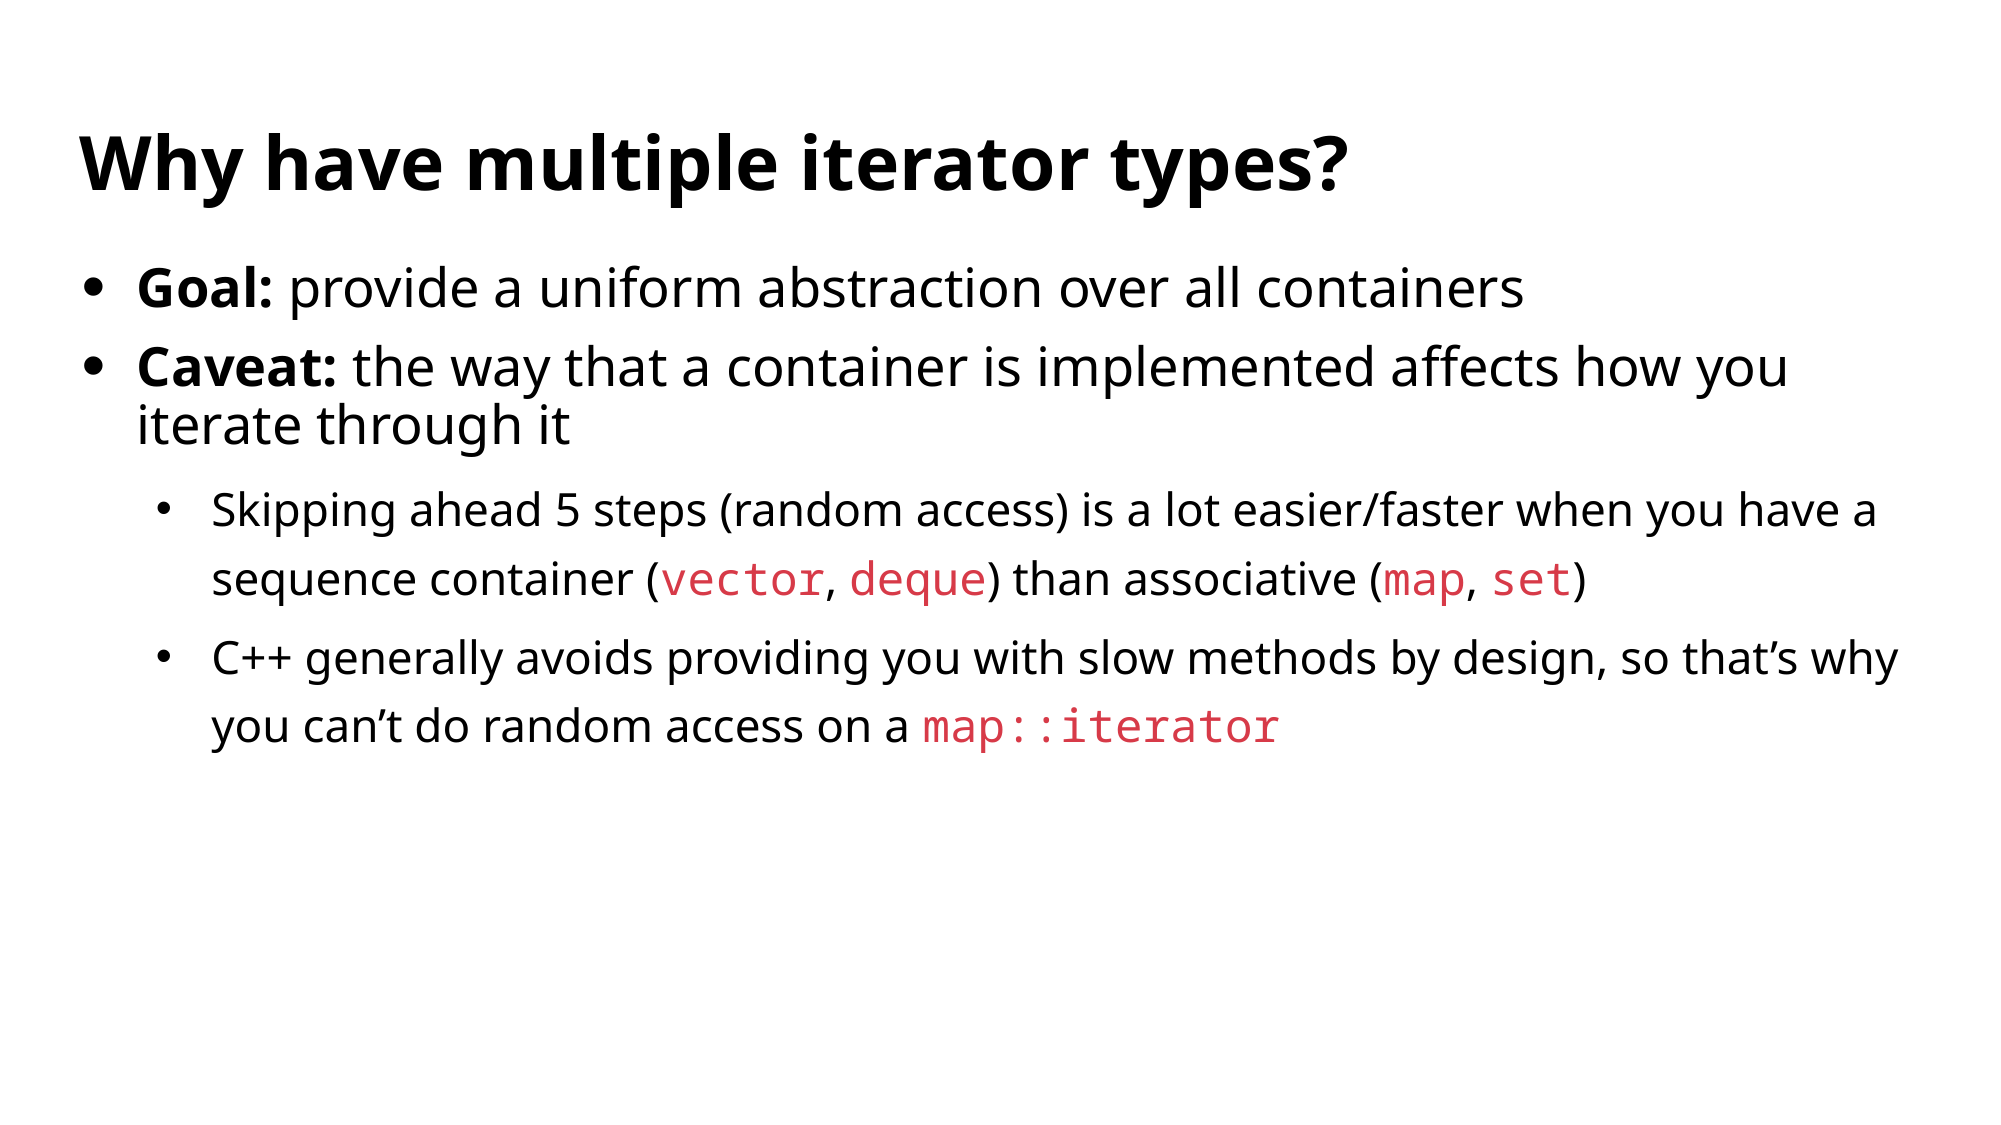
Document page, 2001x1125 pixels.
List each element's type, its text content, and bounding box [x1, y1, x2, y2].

list Goal: provide a uniform abstraction over all containers Caveat: the way that a container is implemented affects how you iterate through it Skipping ahead 5 steps (random access) is a lot easier/faster when you have a sequence container (vector, deque) than associative (map, set) C++ generally avoids providing you with slow methods by design, so that’s why you can’t do random access on a map::iterator [64, 252, 1936, 1038]
title Why have multiple iterator types? [64, 103, 1936, 230]
